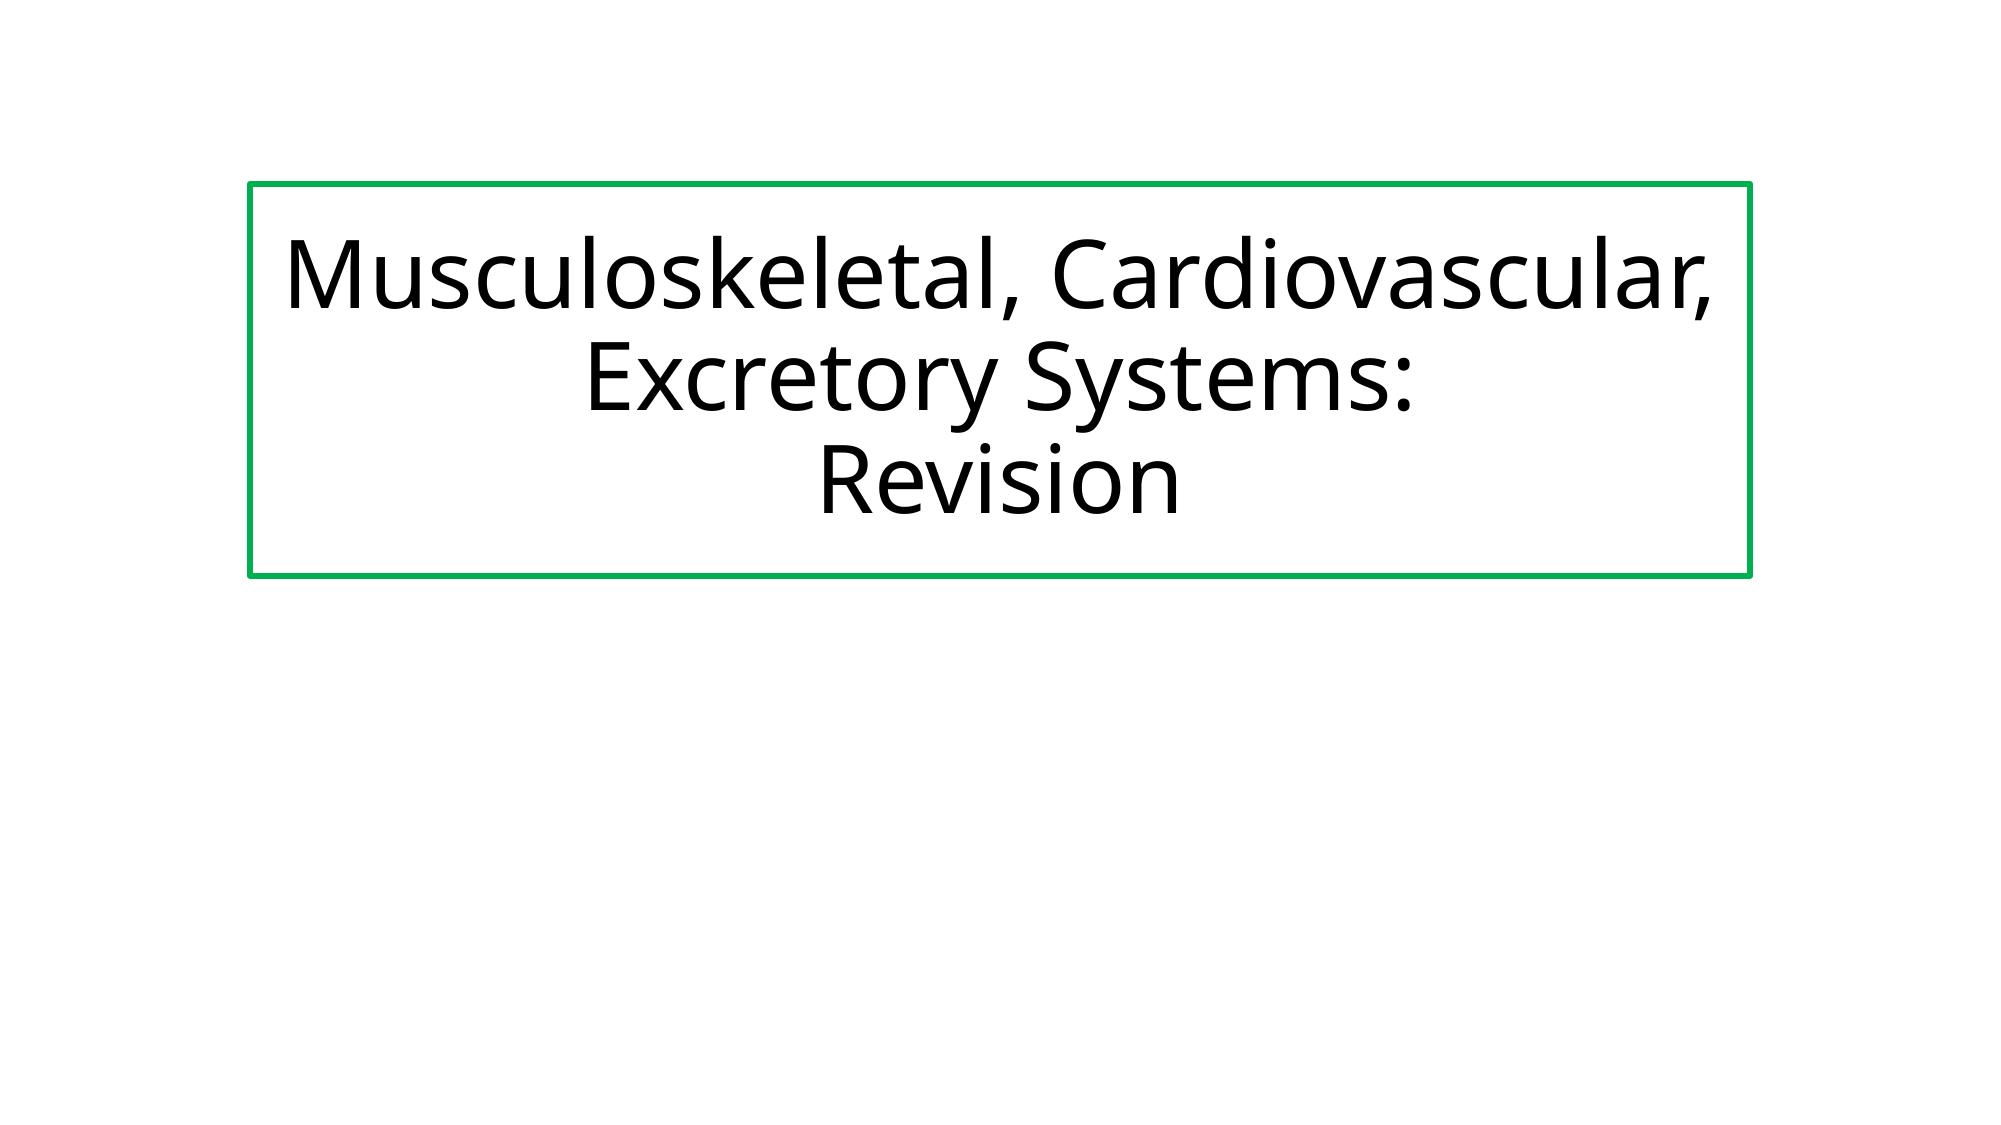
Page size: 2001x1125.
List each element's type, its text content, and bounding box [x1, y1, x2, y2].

title Musculoskeletal, Cardiovascular, Excretory Systems: Revision [249, 184, 1750, 576]
